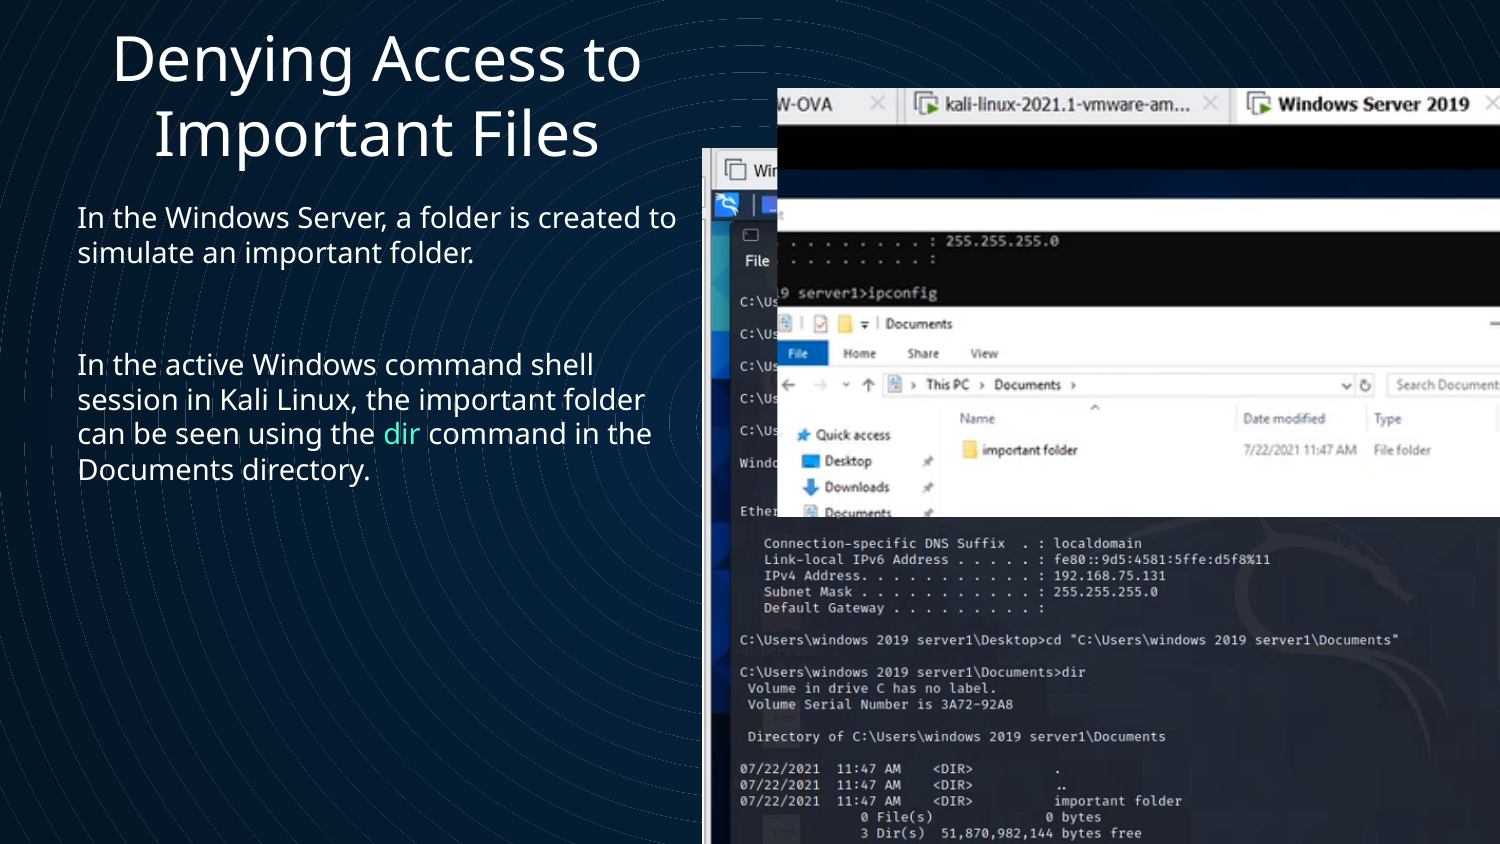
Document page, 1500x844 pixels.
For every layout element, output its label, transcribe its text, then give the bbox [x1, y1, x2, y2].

title Denying Access to Important Files [0, 29, 756, 185]
picture [702, 88, 1500, 844]
text_box In the Windows Server, a folder is created to simulate an important folder. In the active Windows command shell session in Kali Linux, the important folder can be seen using the dir command in the Documents directory. [62, 184, 694, 557]
